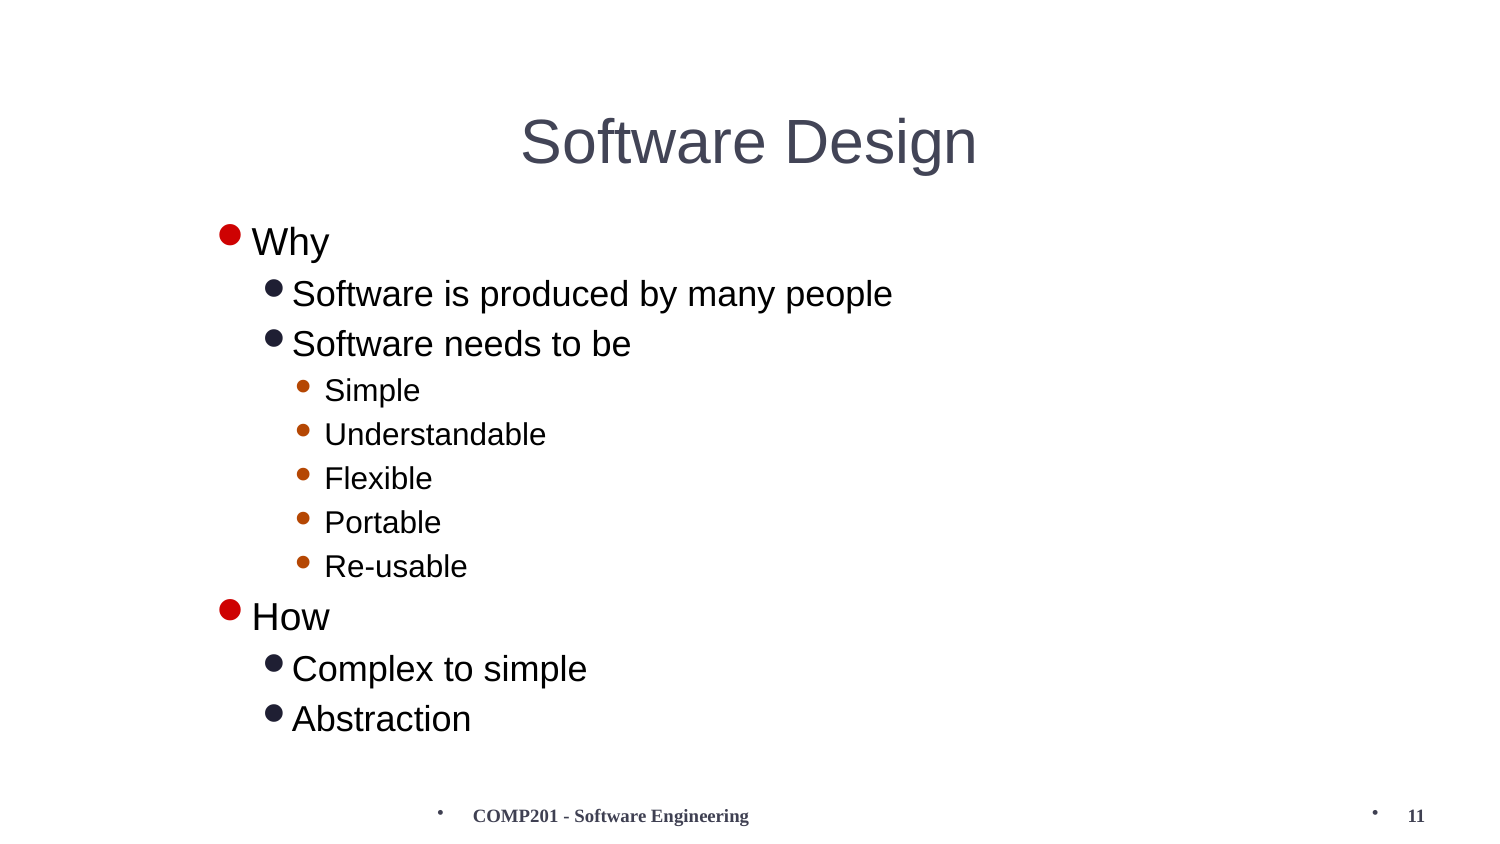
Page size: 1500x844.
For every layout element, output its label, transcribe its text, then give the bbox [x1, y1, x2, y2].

slide_number 11 [1299, 782, 1425, 827]
footer COMP201 - Software Engineering [437, 782, 988, 827]
list Why Software is produced by many people Software needs to be Simple Understandable Flexible Portable Re-usable How Complex to simple Abstraction [201, 209, 1299, 750]
title Software Design [75, 70, 1425, 176]
